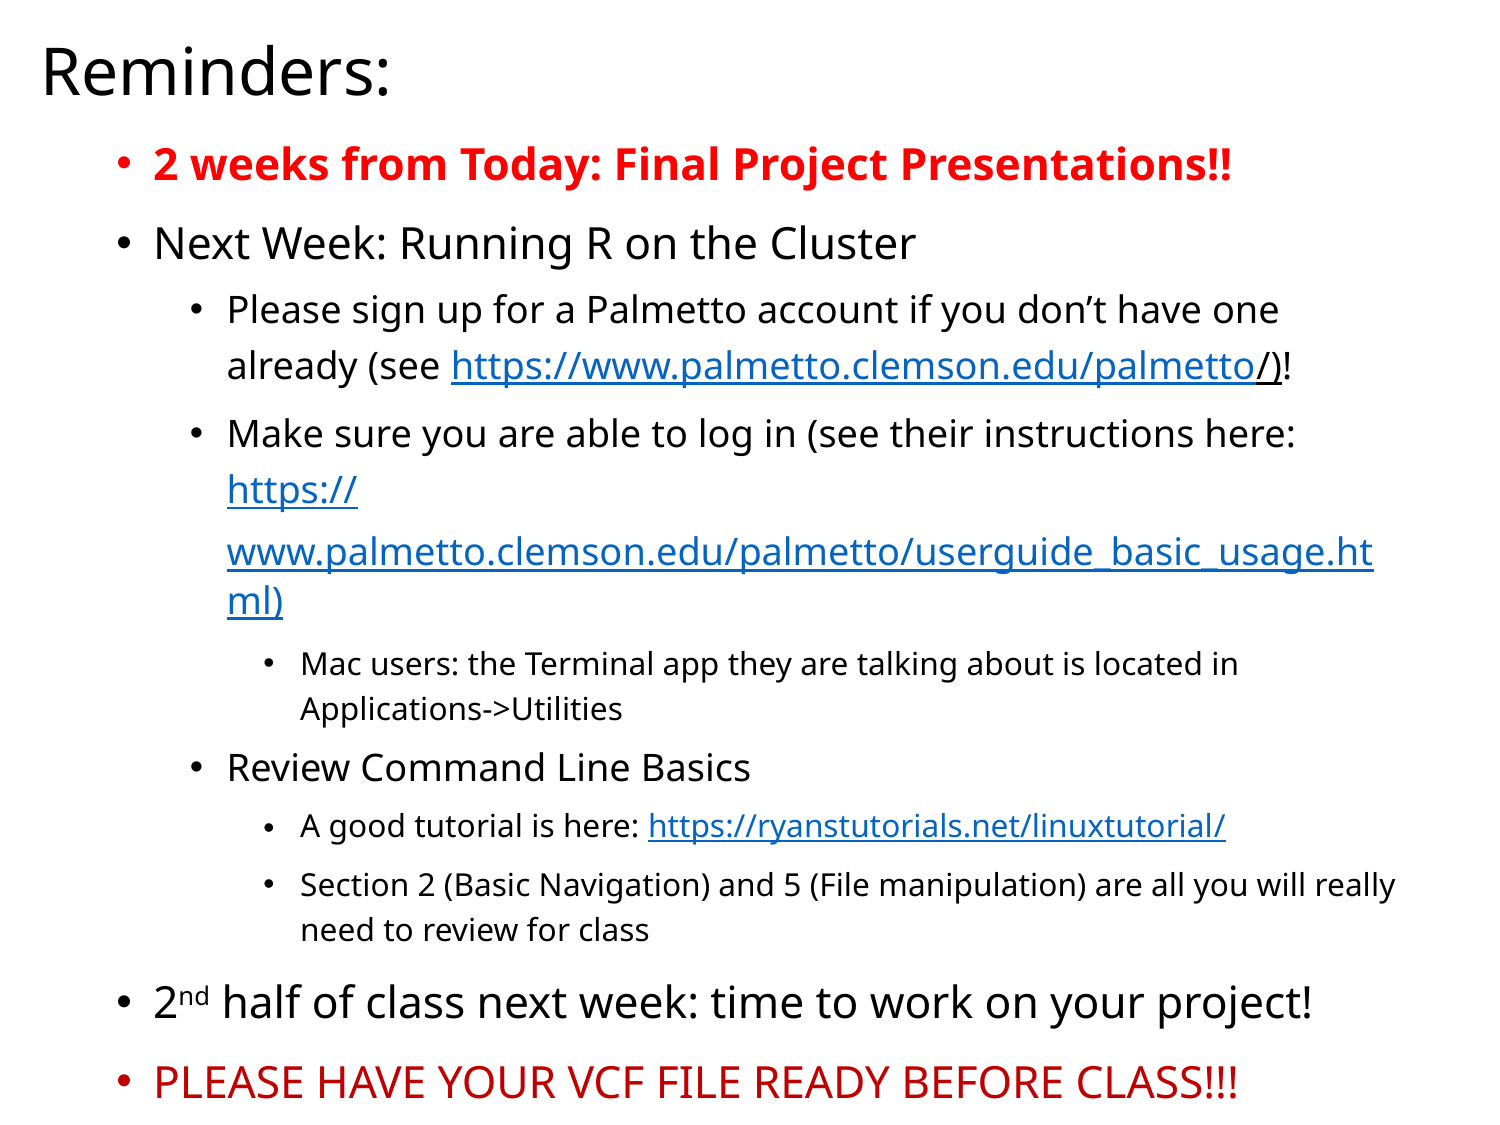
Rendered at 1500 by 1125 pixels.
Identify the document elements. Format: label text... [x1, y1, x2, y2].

title Reminders: [25, 31, 1320, 118]
list 2 weeks from Today: Final Project Presentations!! Next Week: Running R on the Cluster Please sign up for a Palmetto account if you don’t have one already (see https://www.palmetto.clemson.edu/palmetto/)! Make sure you are able to log in (see their instructions here: https://www.palmetto.clemson.edu/palmetto/userguide_basic_usage.html) Mac users: the Terminal app they are talking about is located in Applications->Utilities Review Command Line Basics A good tutorial is here: https://ryanstutorials.net/linuxtutorial/ Section 2 (Basic Navigation) and 5 (File manipulation) are all you will really need to review for class 2nd half of class next week: time to work on your project! PLEASE HAVE YOUR VCF FILE READY BEFORE CLASS!!! [101, 117, 1422, 1083]
